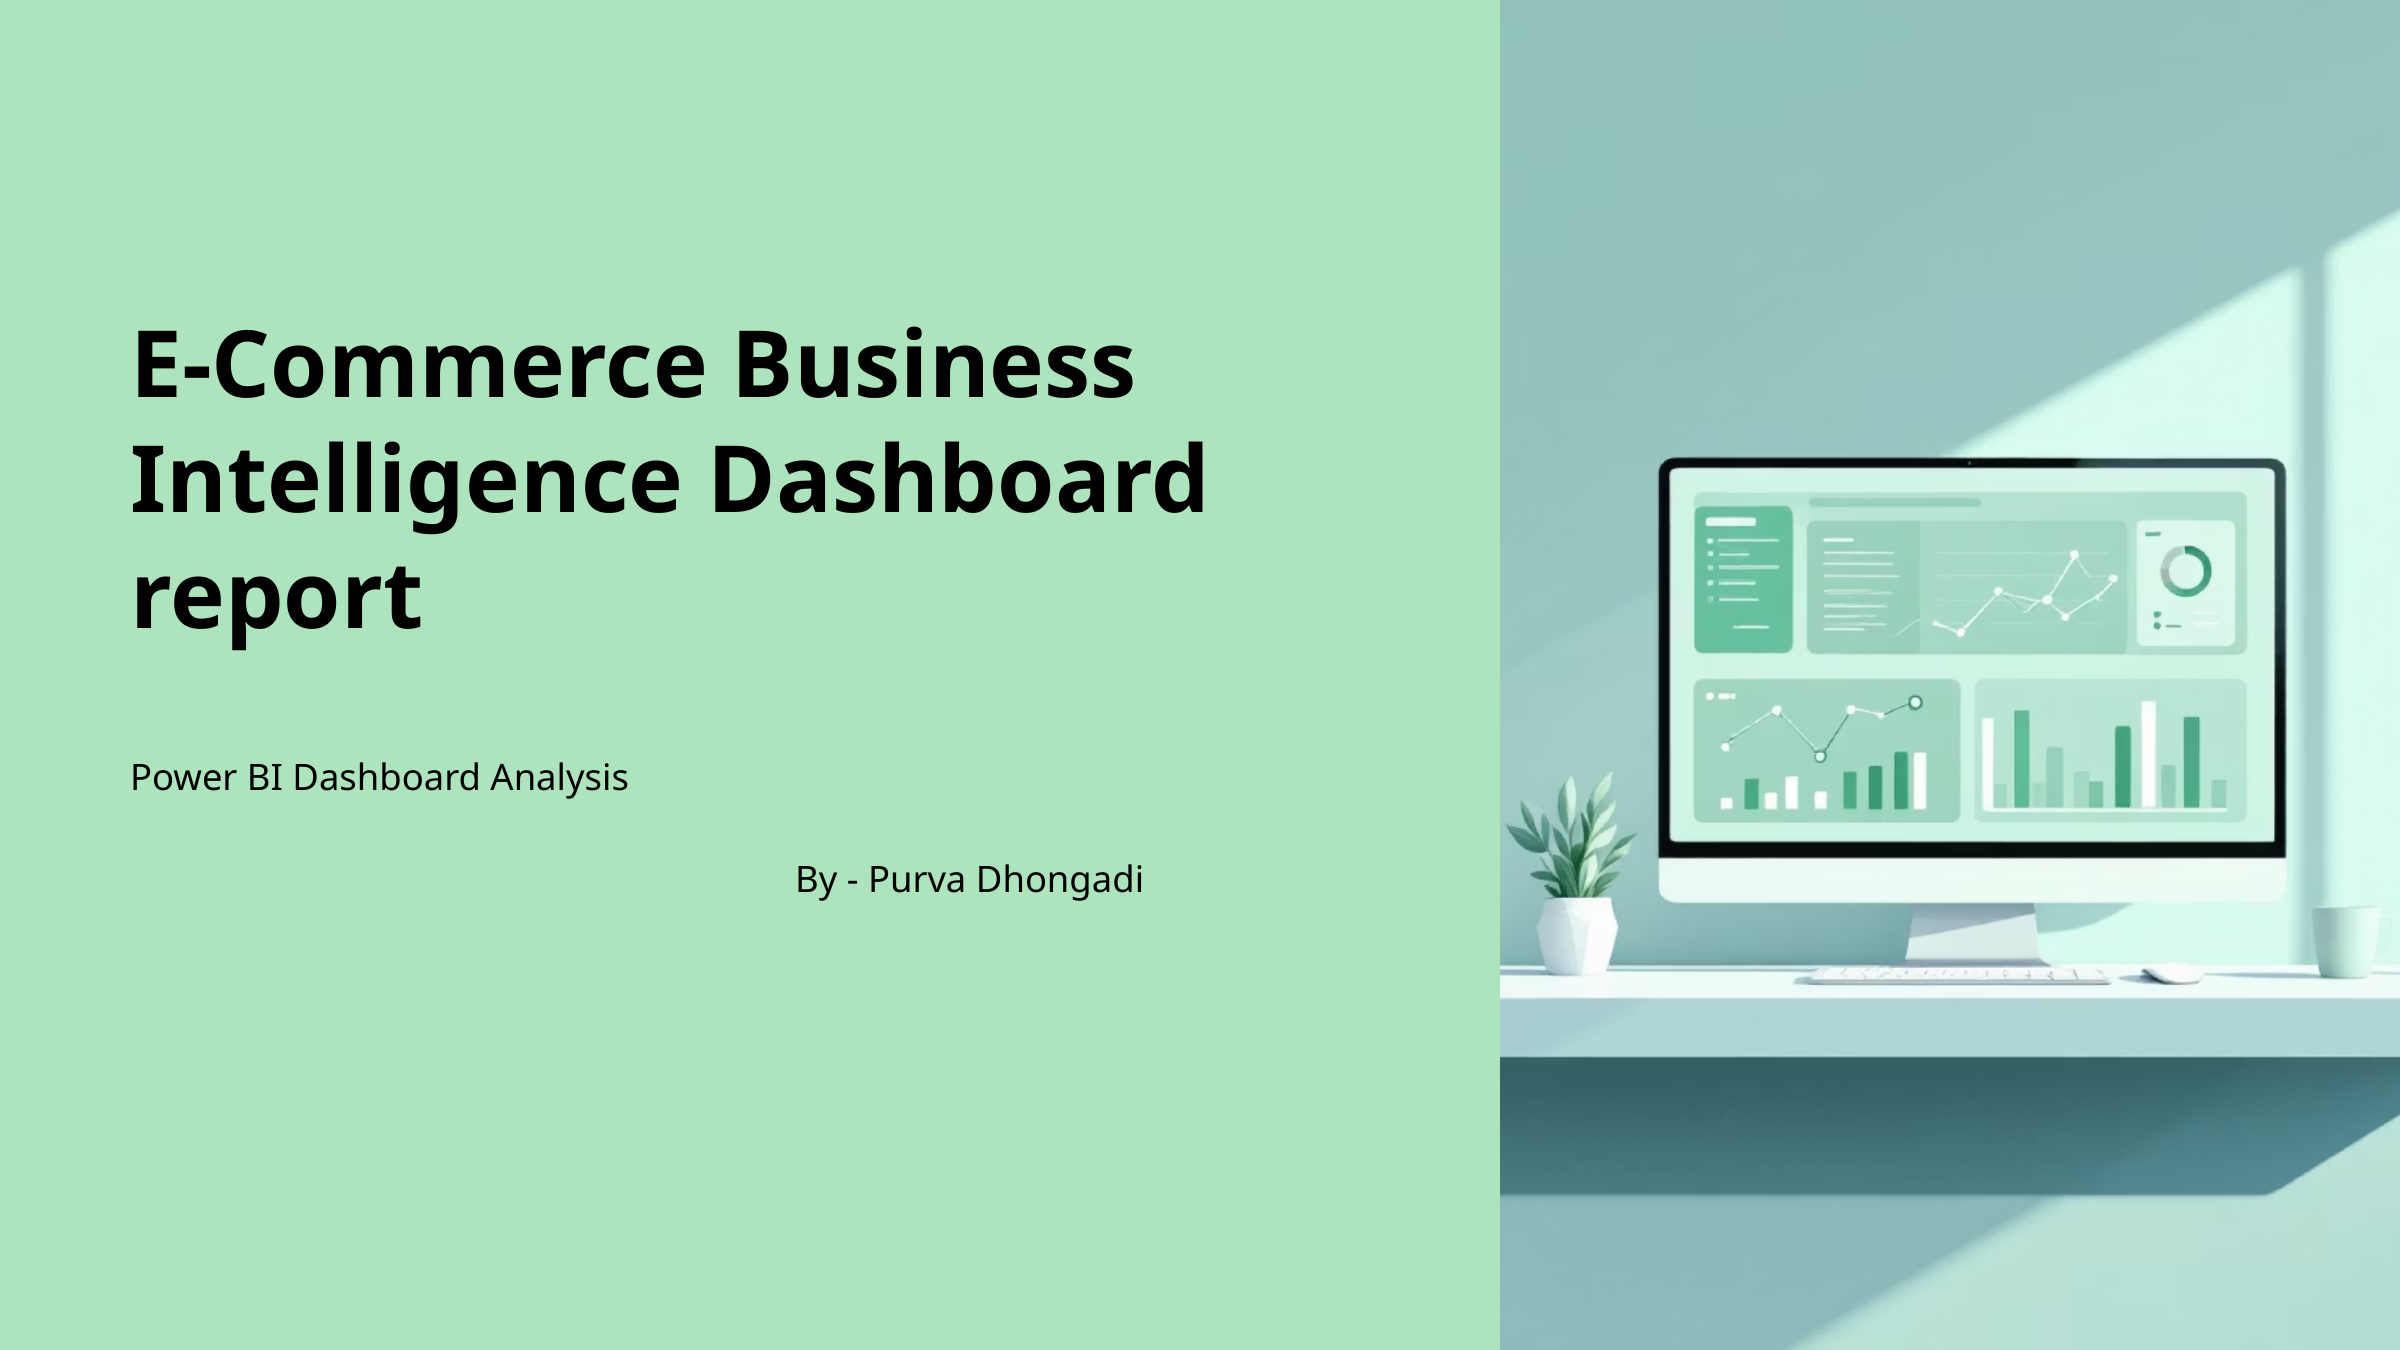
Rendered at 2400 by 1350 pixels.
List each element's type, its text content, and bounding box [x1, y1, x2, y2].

picture [1499, 0, 2400, 1350]
text_box By - Purva Dhongadi [130, 840, 1370, 900]
text_box E-Commerce Business Intelligence Dashboard report [130, 299, 1370, 683]
text_box Power BI Dashboard Analysis [130, 738, 1370, 799]
